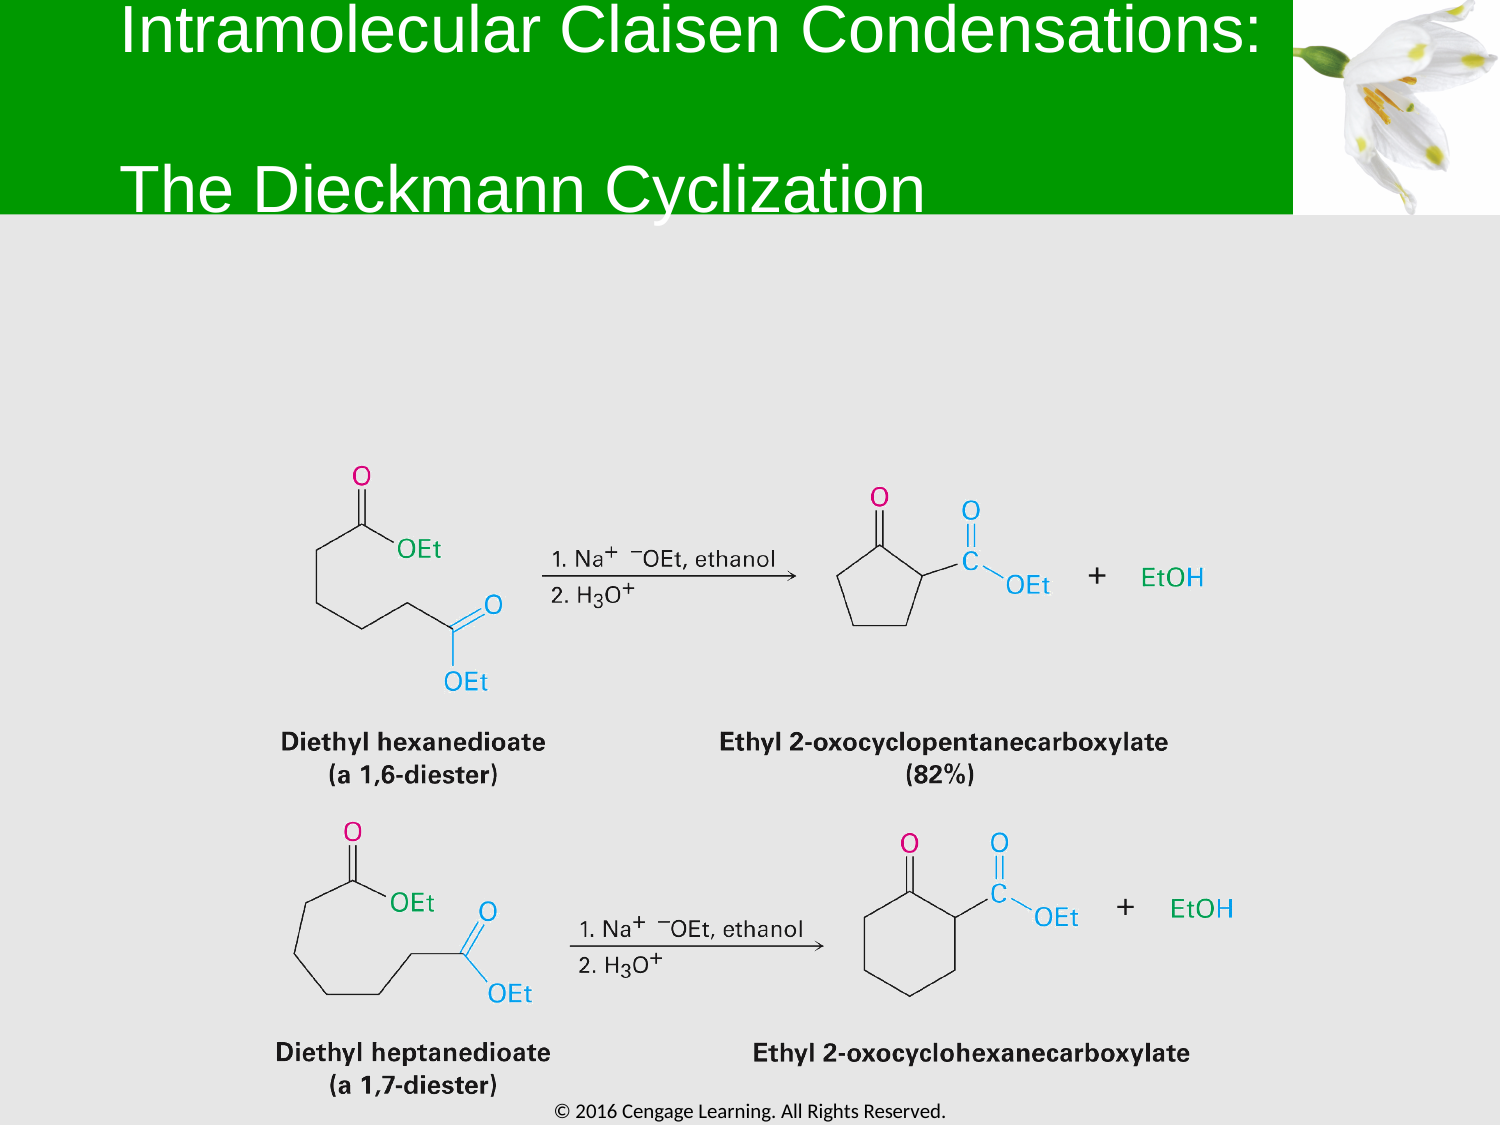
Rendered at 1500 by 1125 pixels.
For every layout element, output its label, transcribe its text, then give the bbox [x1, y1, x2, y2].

title Intramolecular Claisen Condensations: The Dieckmann Cyclization [102, 0, 1288, 213]
picture [1293, 0, 1500, 215]
picture [274, 462, 1234, 1101]
